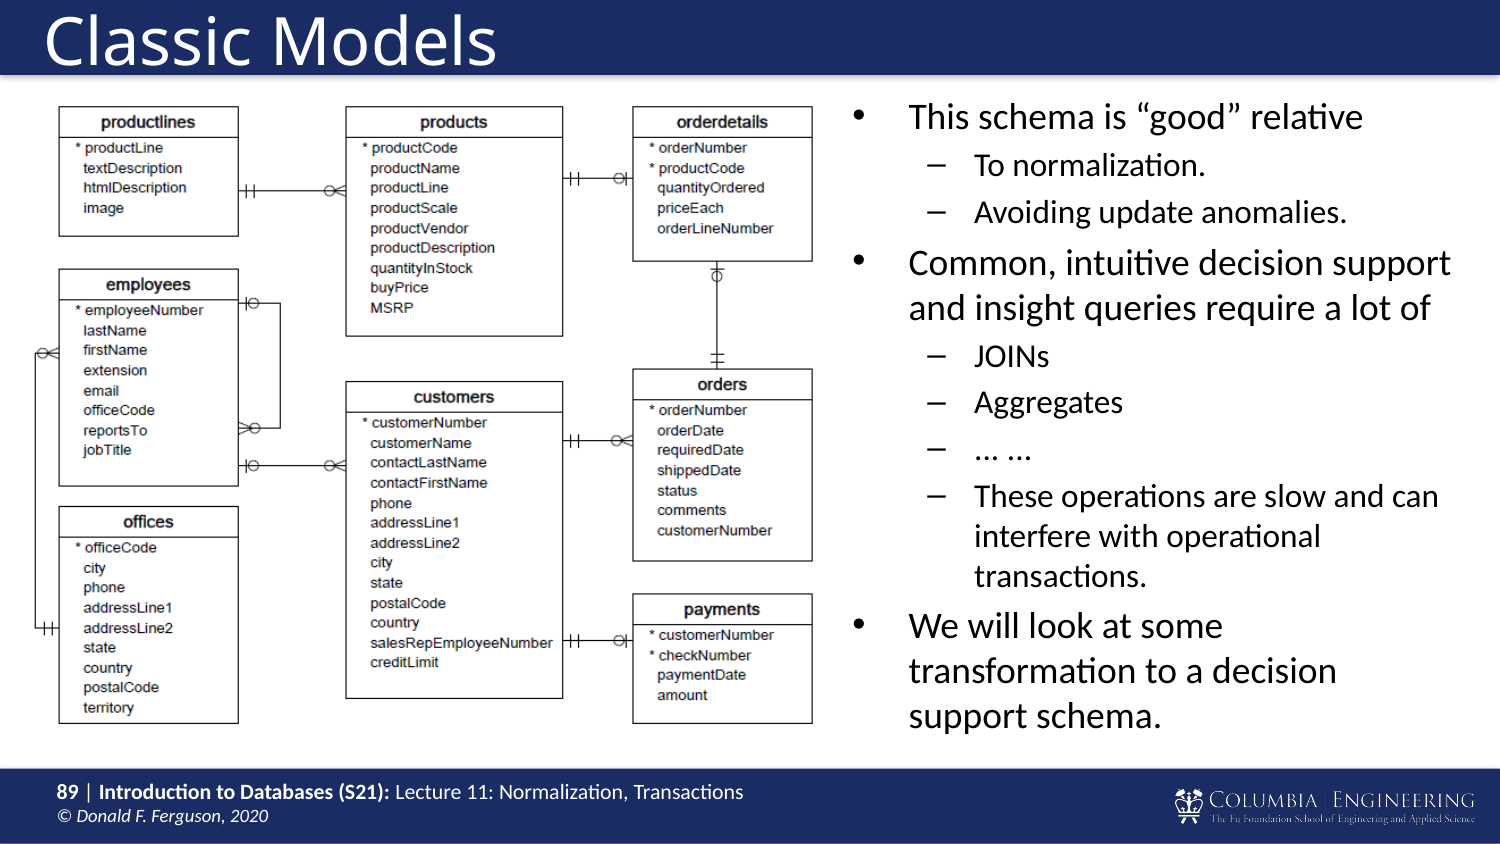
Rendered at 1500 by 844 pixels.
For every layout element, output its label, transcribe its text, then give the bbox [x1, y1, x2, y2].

picture [28, 96, 823, 732]
list This schema is “good” relative To normalization. Avoiding update anomalies. Common, intuitive decision support and insight queries require a lot of JOINs Aggregates ... ... These operations are slow and can interfere with operational transactions. We will look at some transformation to a decision support schema. [837, 84, 1475, 760]
title Classic Models [28, 0, 1450, 73]
